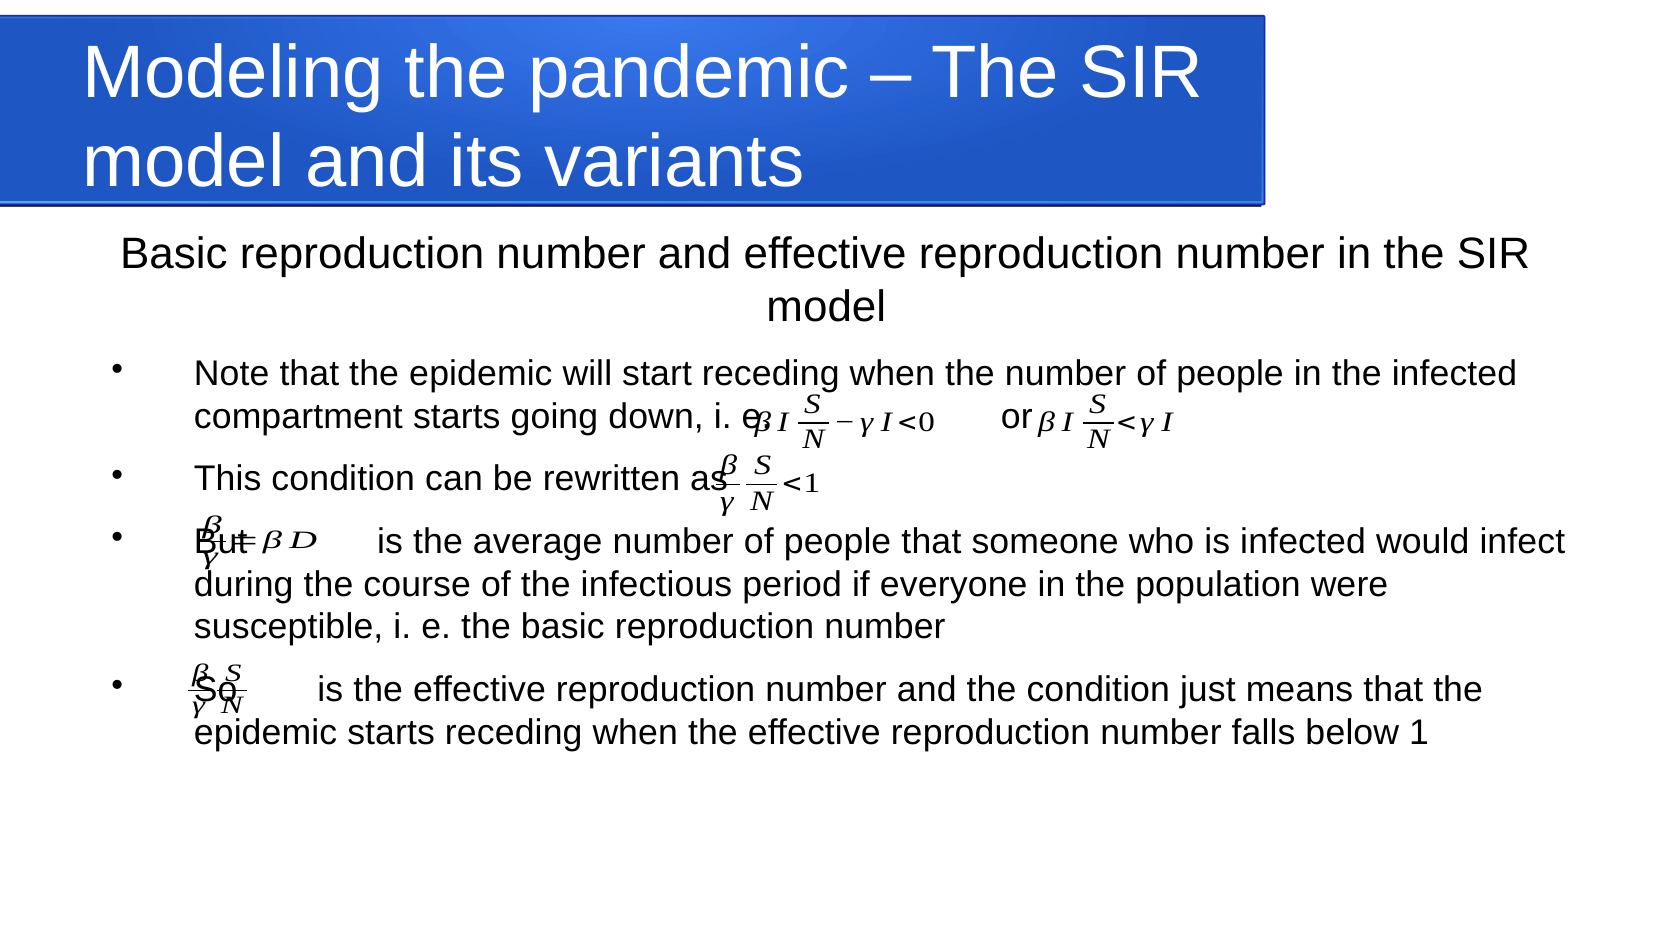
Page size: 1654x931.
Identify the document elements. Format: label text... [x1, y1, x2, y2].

text_box Basic reproduction number and effective reproduction number in the SIR model Note that the epidemic will start receding when the number of people in the infected compartment starts going down, i. e. or This condition can be rewritten as But is the average number of people that someone who is infected would infect during the course of the infectious period if everyone in the population were susceptible, i. e. the basic reproduction number So is the effective reproduction number and the condition just means that the epidemic starts receding when the effective reproduction number falls below 1 [82, 224, 1571, 763]
text_box Modeling the pandemic – The SIR model and its variants [82, 23, 1234, 202]
picture [0, 13, 1269, 211]
